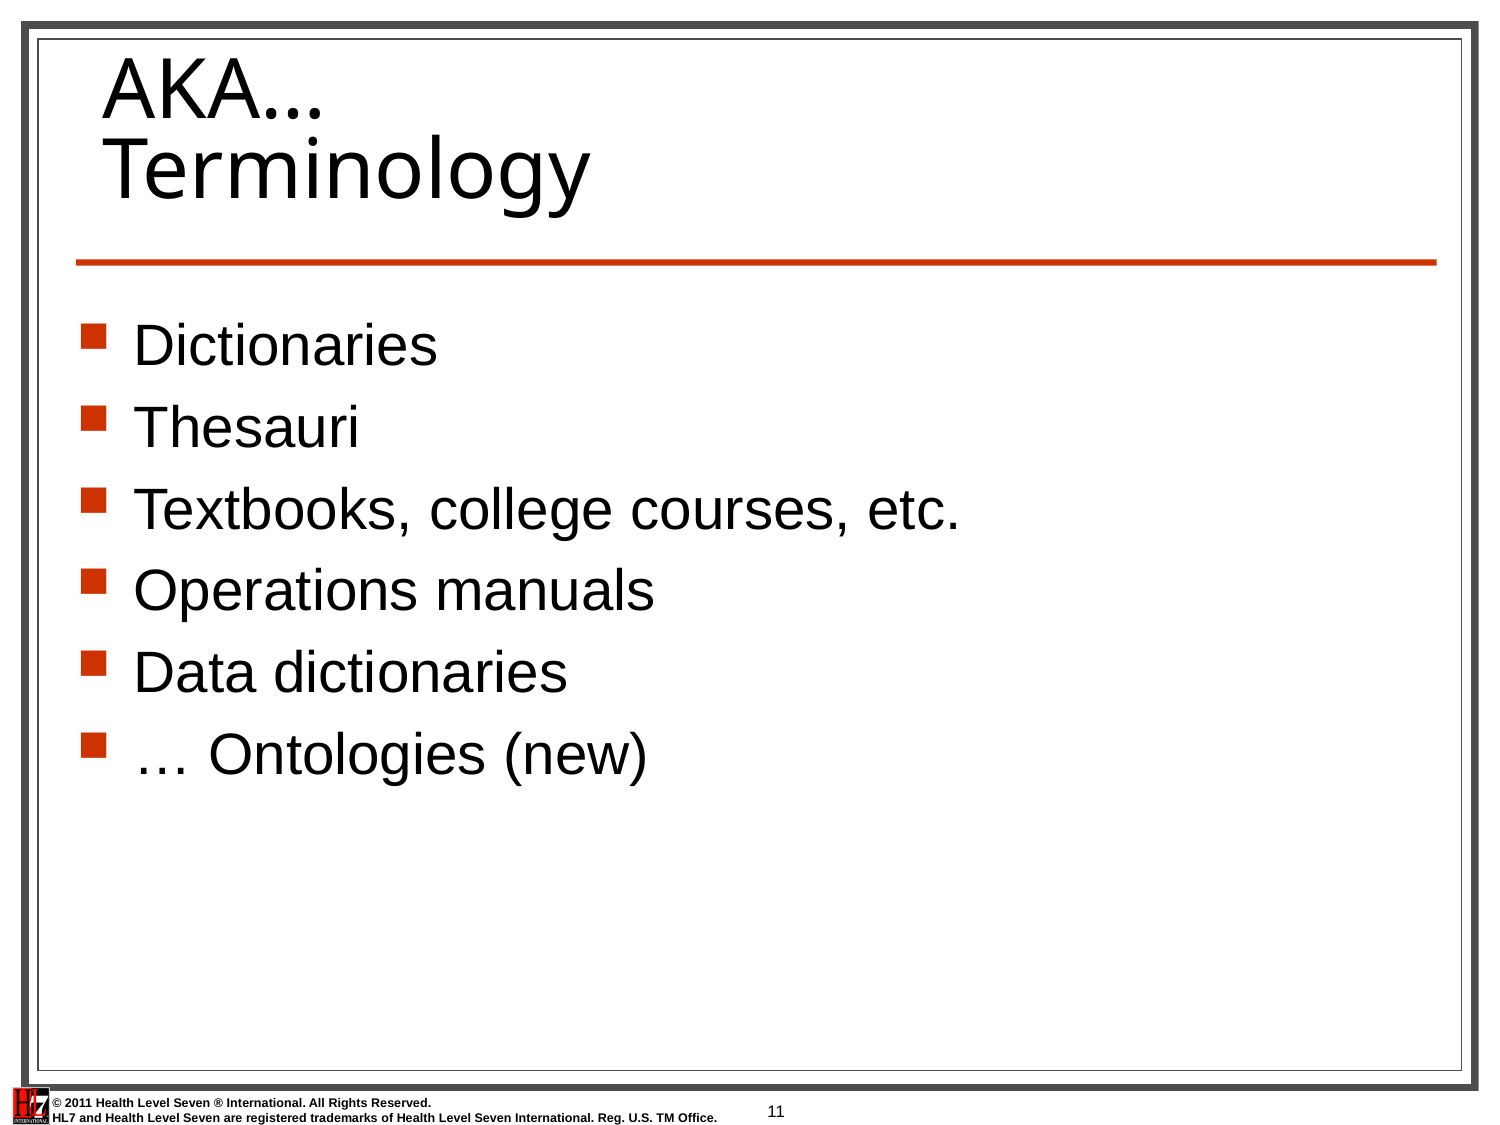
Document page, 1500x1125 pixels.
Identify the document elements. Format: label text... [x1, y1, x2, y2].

title AKA… Terminology [87, 87, 1426, 223]
list Dictionaries Thesauri Textbooks, college courses, etc. Operations manuals Data dictionaries … Ontologies (new) [62, 299, 1438, 1026]
picture [12, 1087, 50, 1125]
slide_number 11 [712, 1071, 801, 1125]
